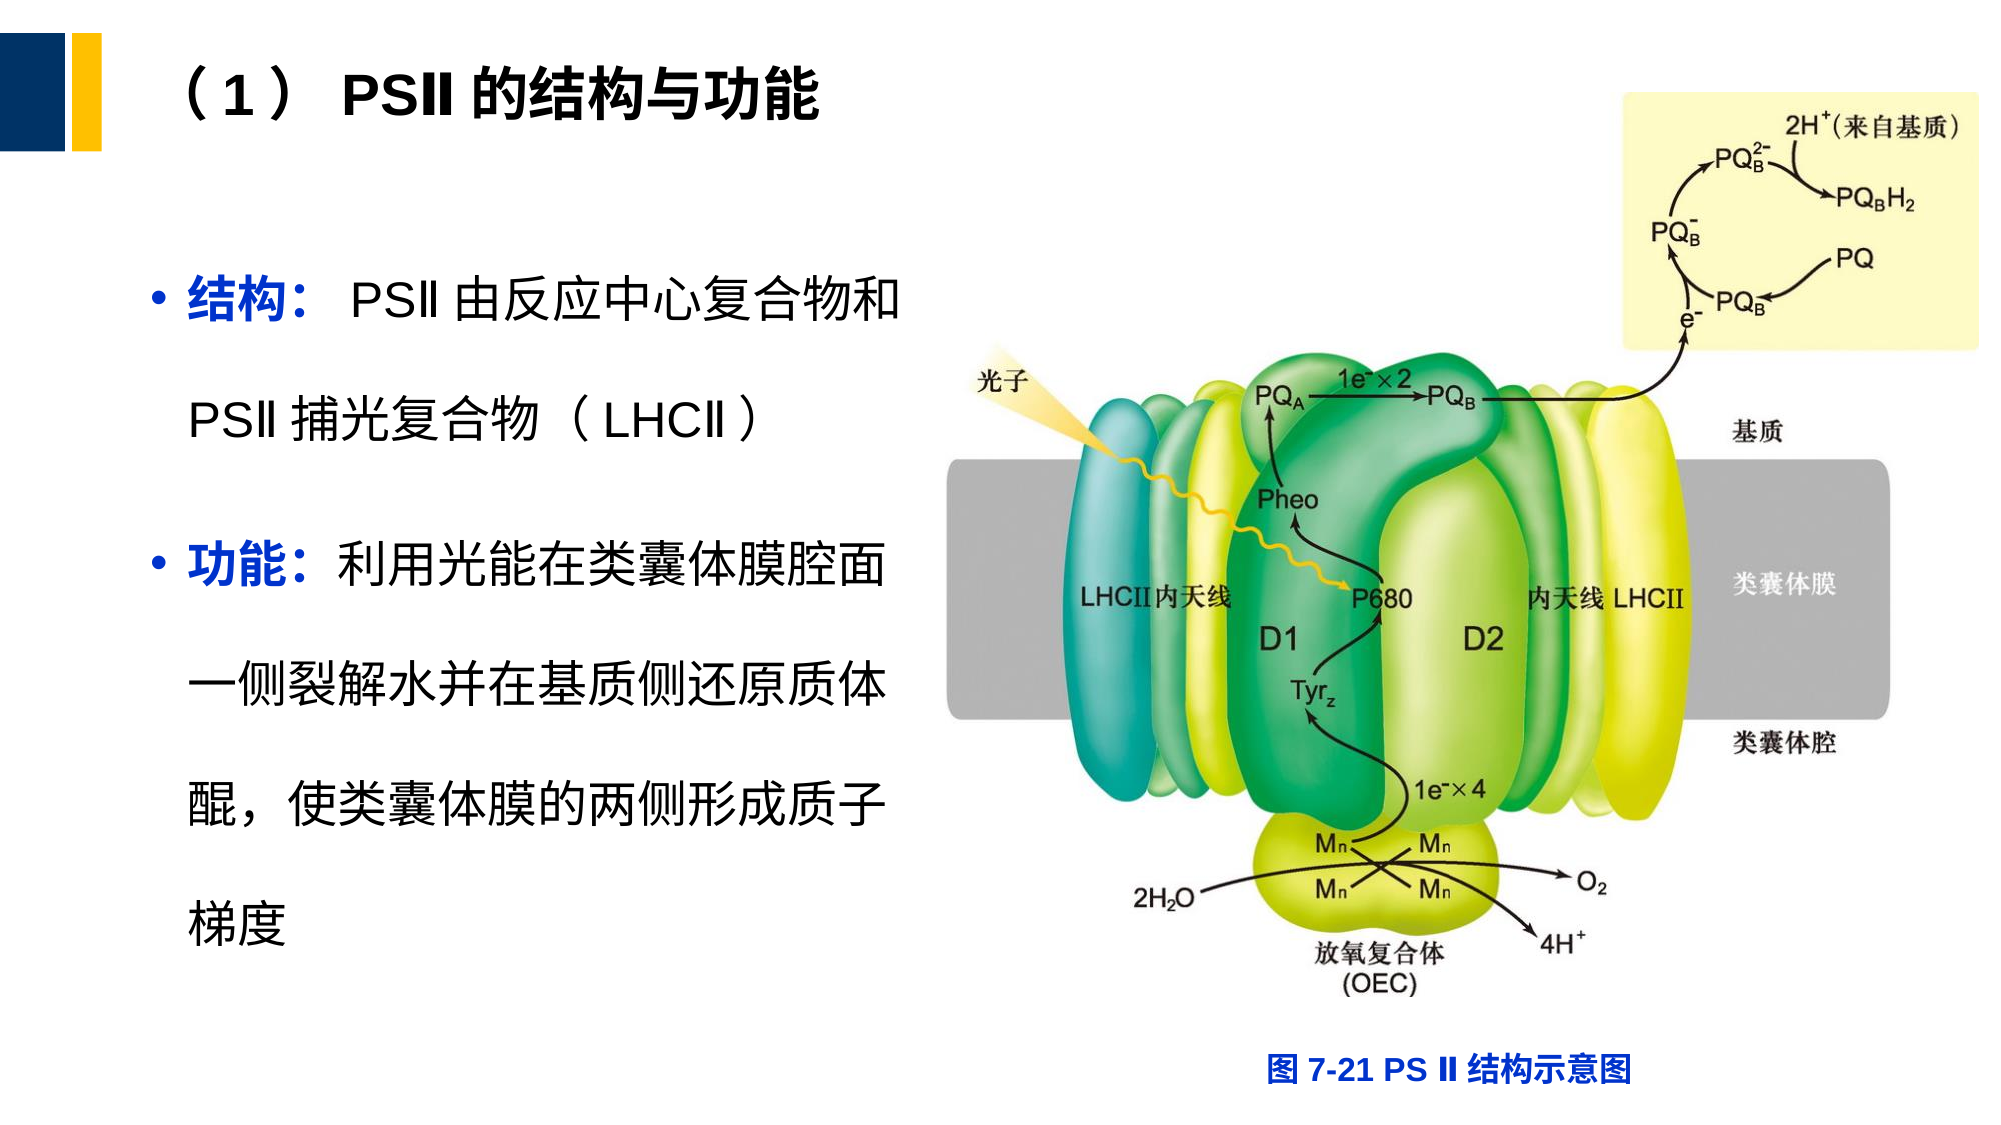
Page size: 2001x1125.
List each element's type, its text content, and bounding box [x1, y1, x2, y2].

picture [920, 92, 1979, 997]
title （1）PSⅡ的结构与功能 [135, 33, 1950, 152]
text_box 图7-21 PS Ⅱ结构示意图 [888, 1030, 2000, 1096]
list 结构：PSⅡ由反应中心复合物和PSⅡ捕光复合物（LHCⅡ） 功能：利用光能在类囊体膜腔面一侧裂解水并在基质侧还原质体醌，使类囊体膜的两侧形成质子梯度 [135, 200, 922, 1092]
